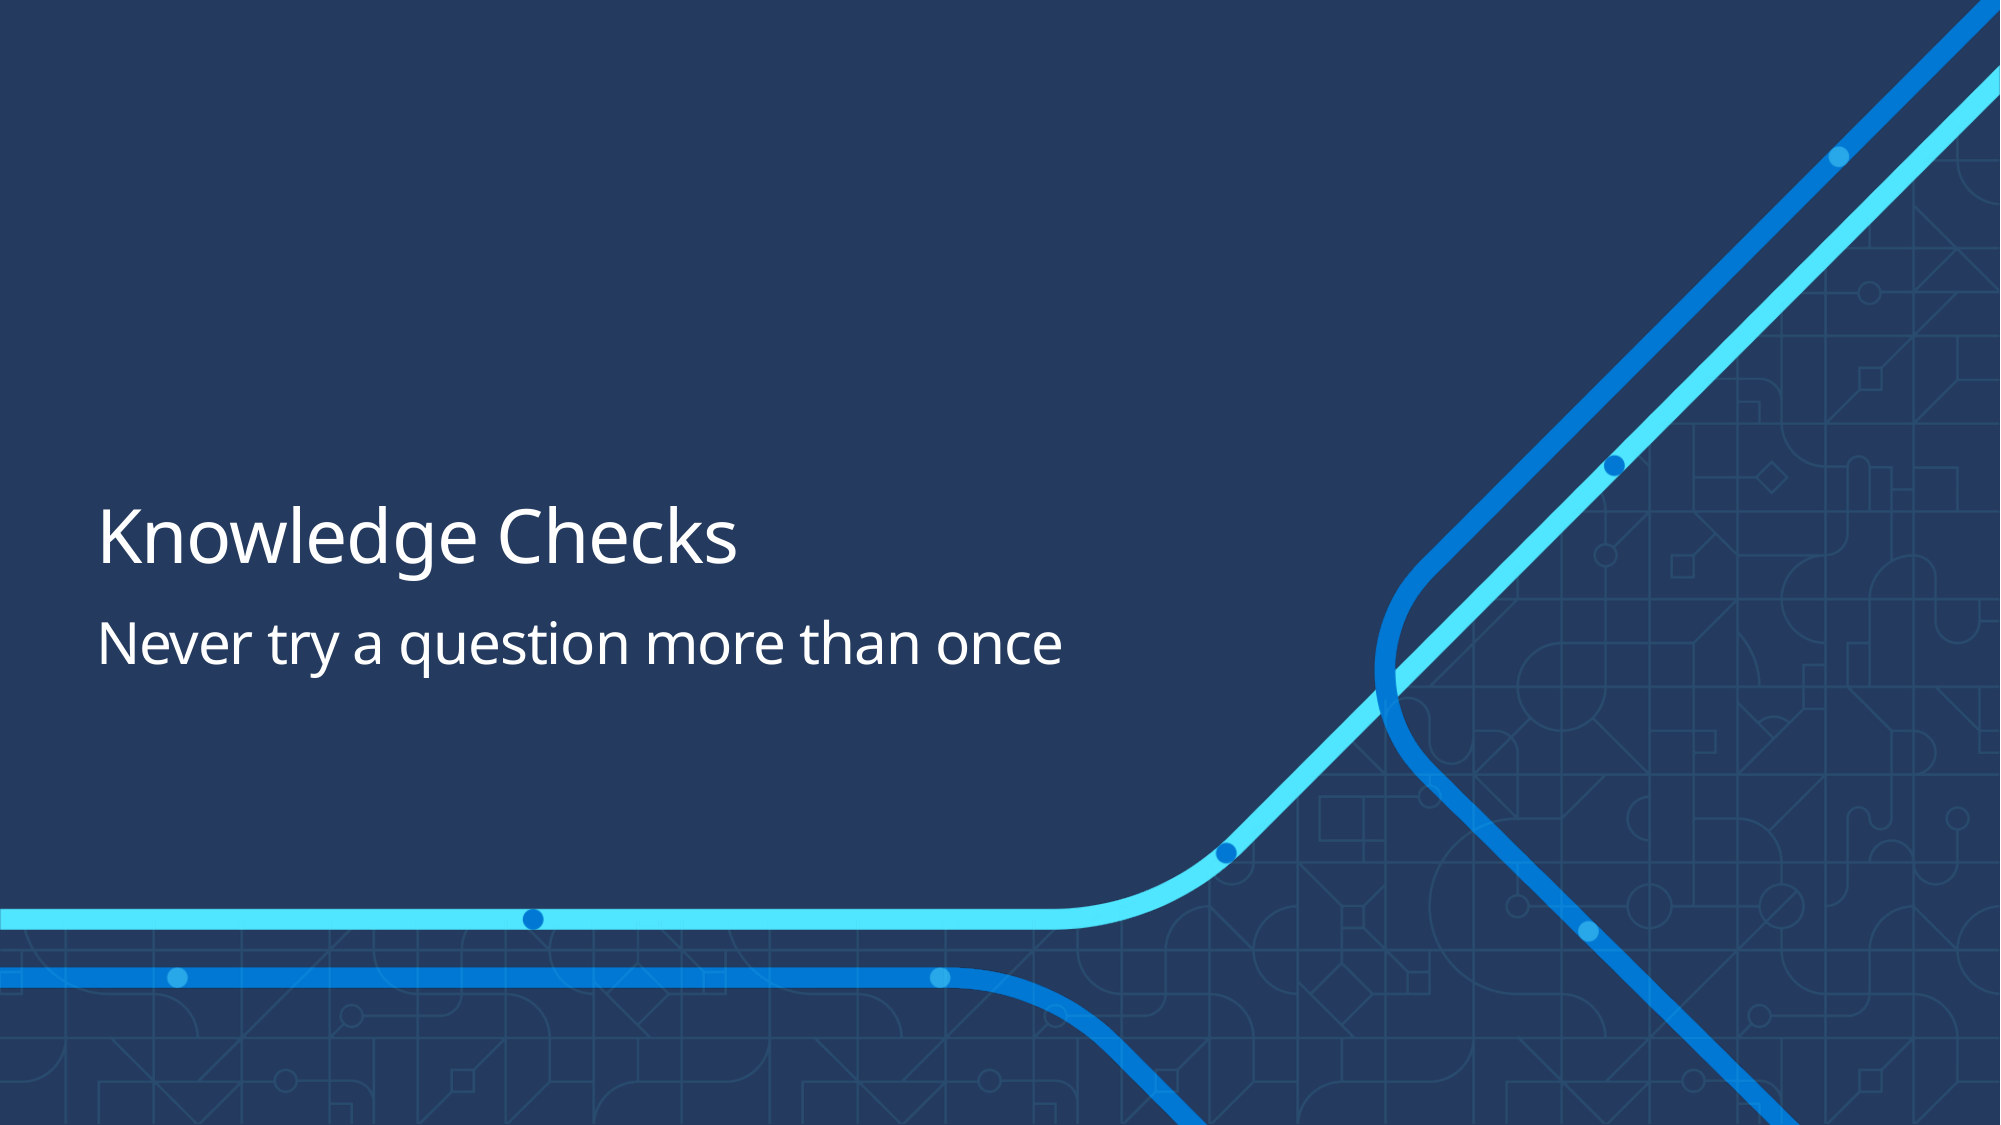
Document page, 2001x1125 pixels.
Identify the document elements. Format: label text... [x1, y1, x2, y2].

title Knowledge Checks [96, 391, 1225, 580]
text_box Never try a question more than once [95, 613, 1225, 678]
picture [0, 0, 2000, 1125]
